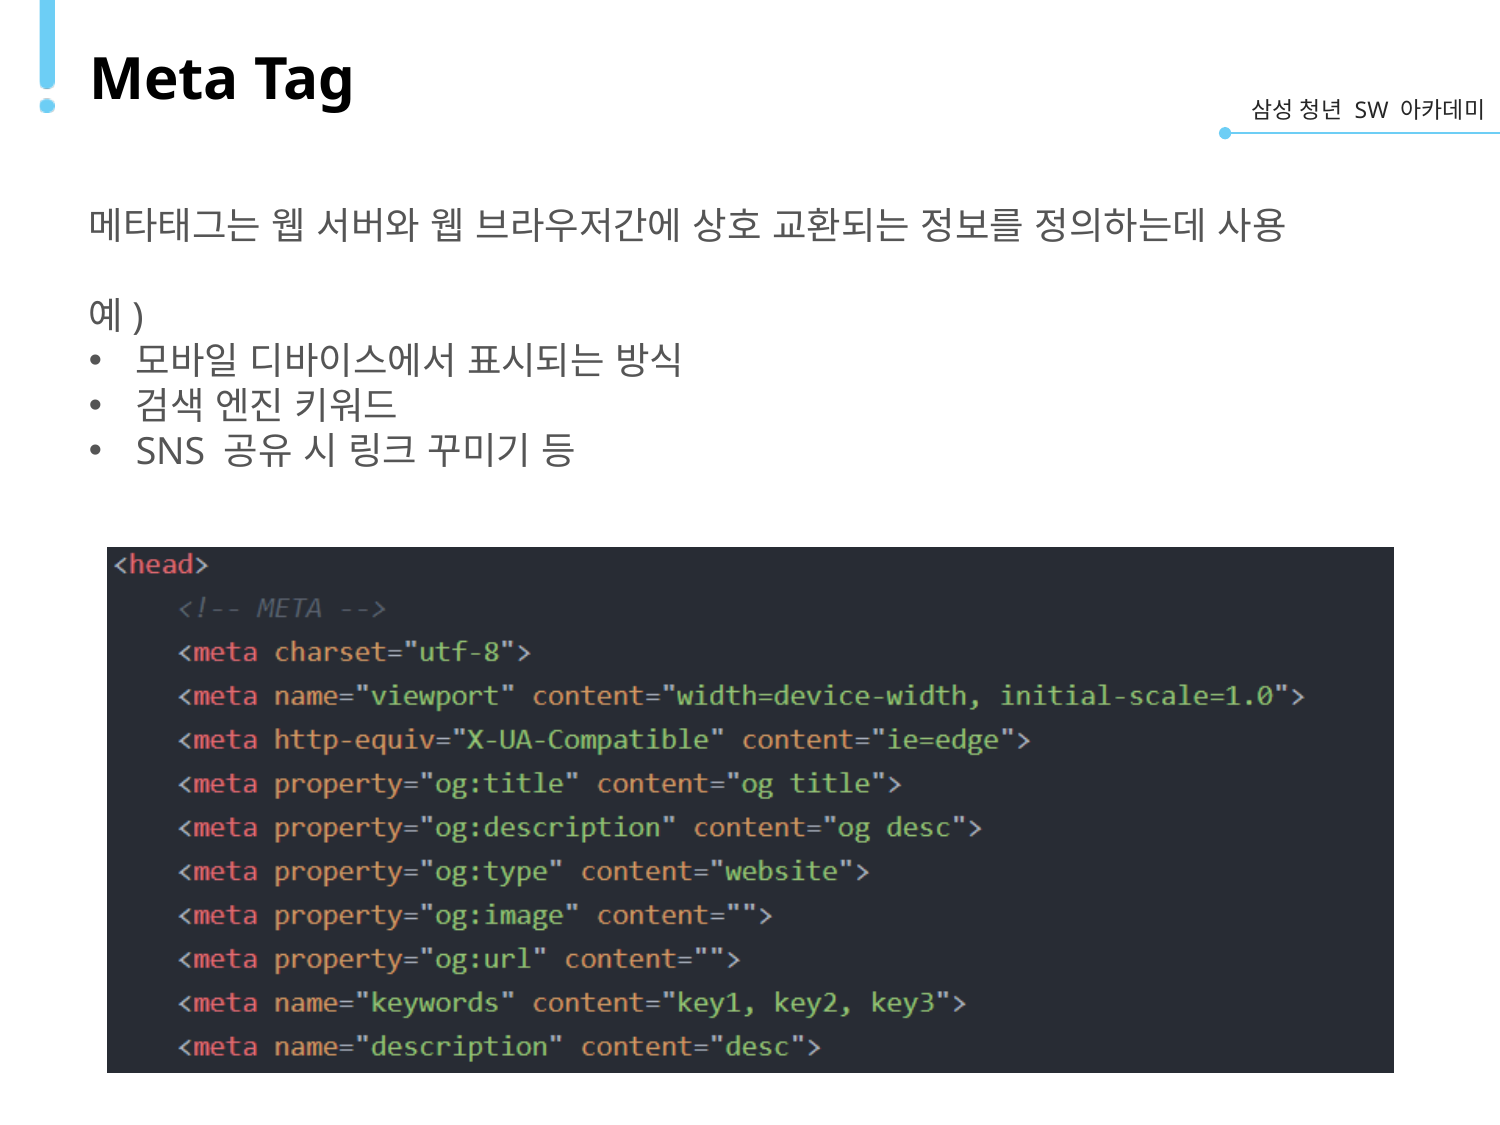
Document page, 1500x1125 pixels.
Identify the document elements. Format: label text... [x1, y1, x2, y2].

title Meta Tag [74, 21, 1368, 131]
text_box 메타태그는 웹 서버와 웹 브라우저간에 상호 교환되는 정보를 정의하는데 사용 예) 모바일 디바이스에서 표시되는 방식 검색 엔진 키워드 SNS 공유 시 링크 꾸미기 등 [74, 195, 1427, 480]
picture [107, 547, 1394, 1073]
picture [39, 0, 55, 113]
